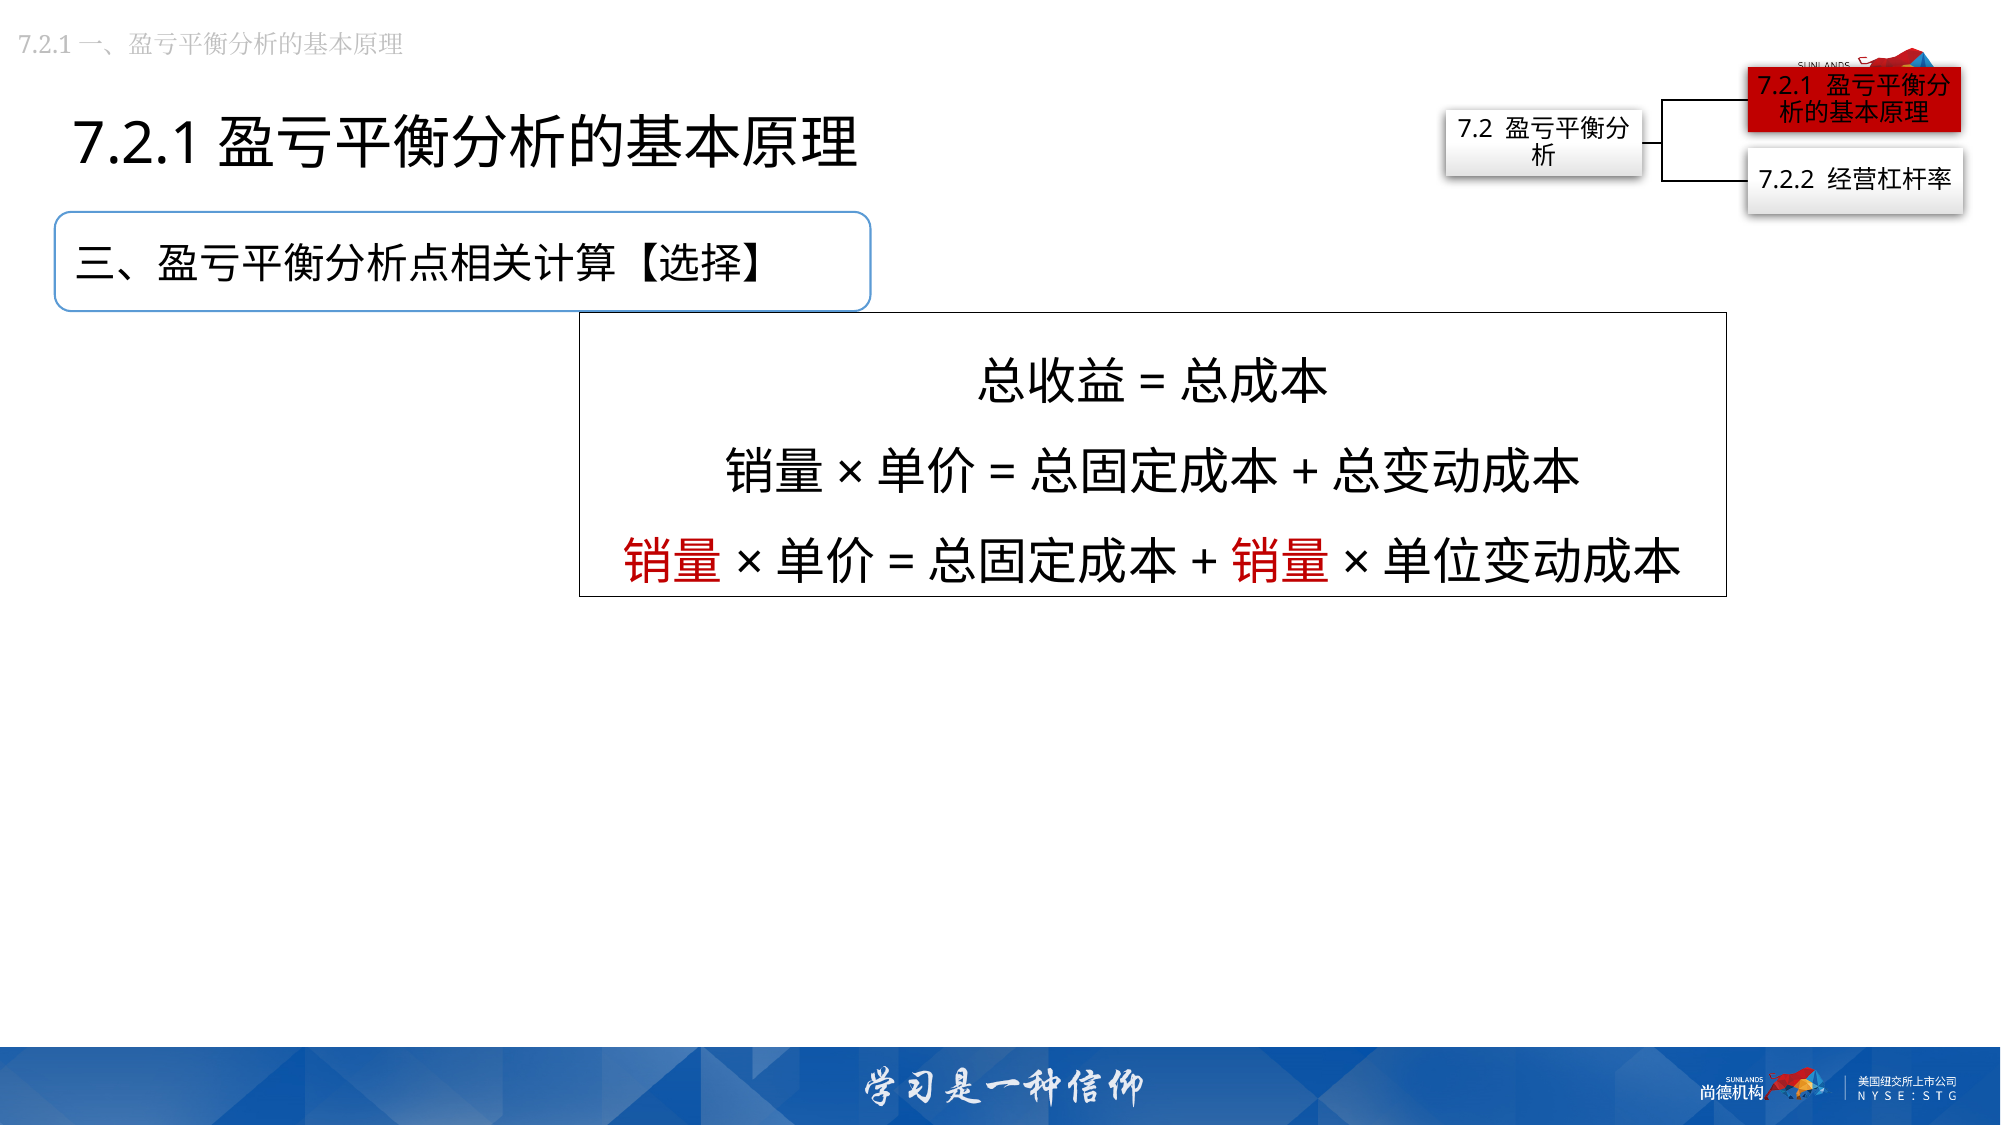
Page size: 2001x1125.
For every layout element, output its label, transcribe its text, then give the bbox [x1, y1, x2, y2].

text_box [1323, 0, 2000, 312]
text_box 总收益=总成本 销量×单价=总固定成本+总变动成本 销量×单价=总固定成本+销量×单位变动成本 [579, 312, 1727, 597]
text_box 7.2.1一、盈亏平衡分析的基本原理 [3, 21, 419, 67]
text_box 三、盈亏平衡分析点相关计算【选择】 [53, 210, 872, 313]
text_box 7.2.1盈亏平衡分析的基本原理 [54, 95, 1323, 184]
picture [0, 1047, 2001, 1125]
